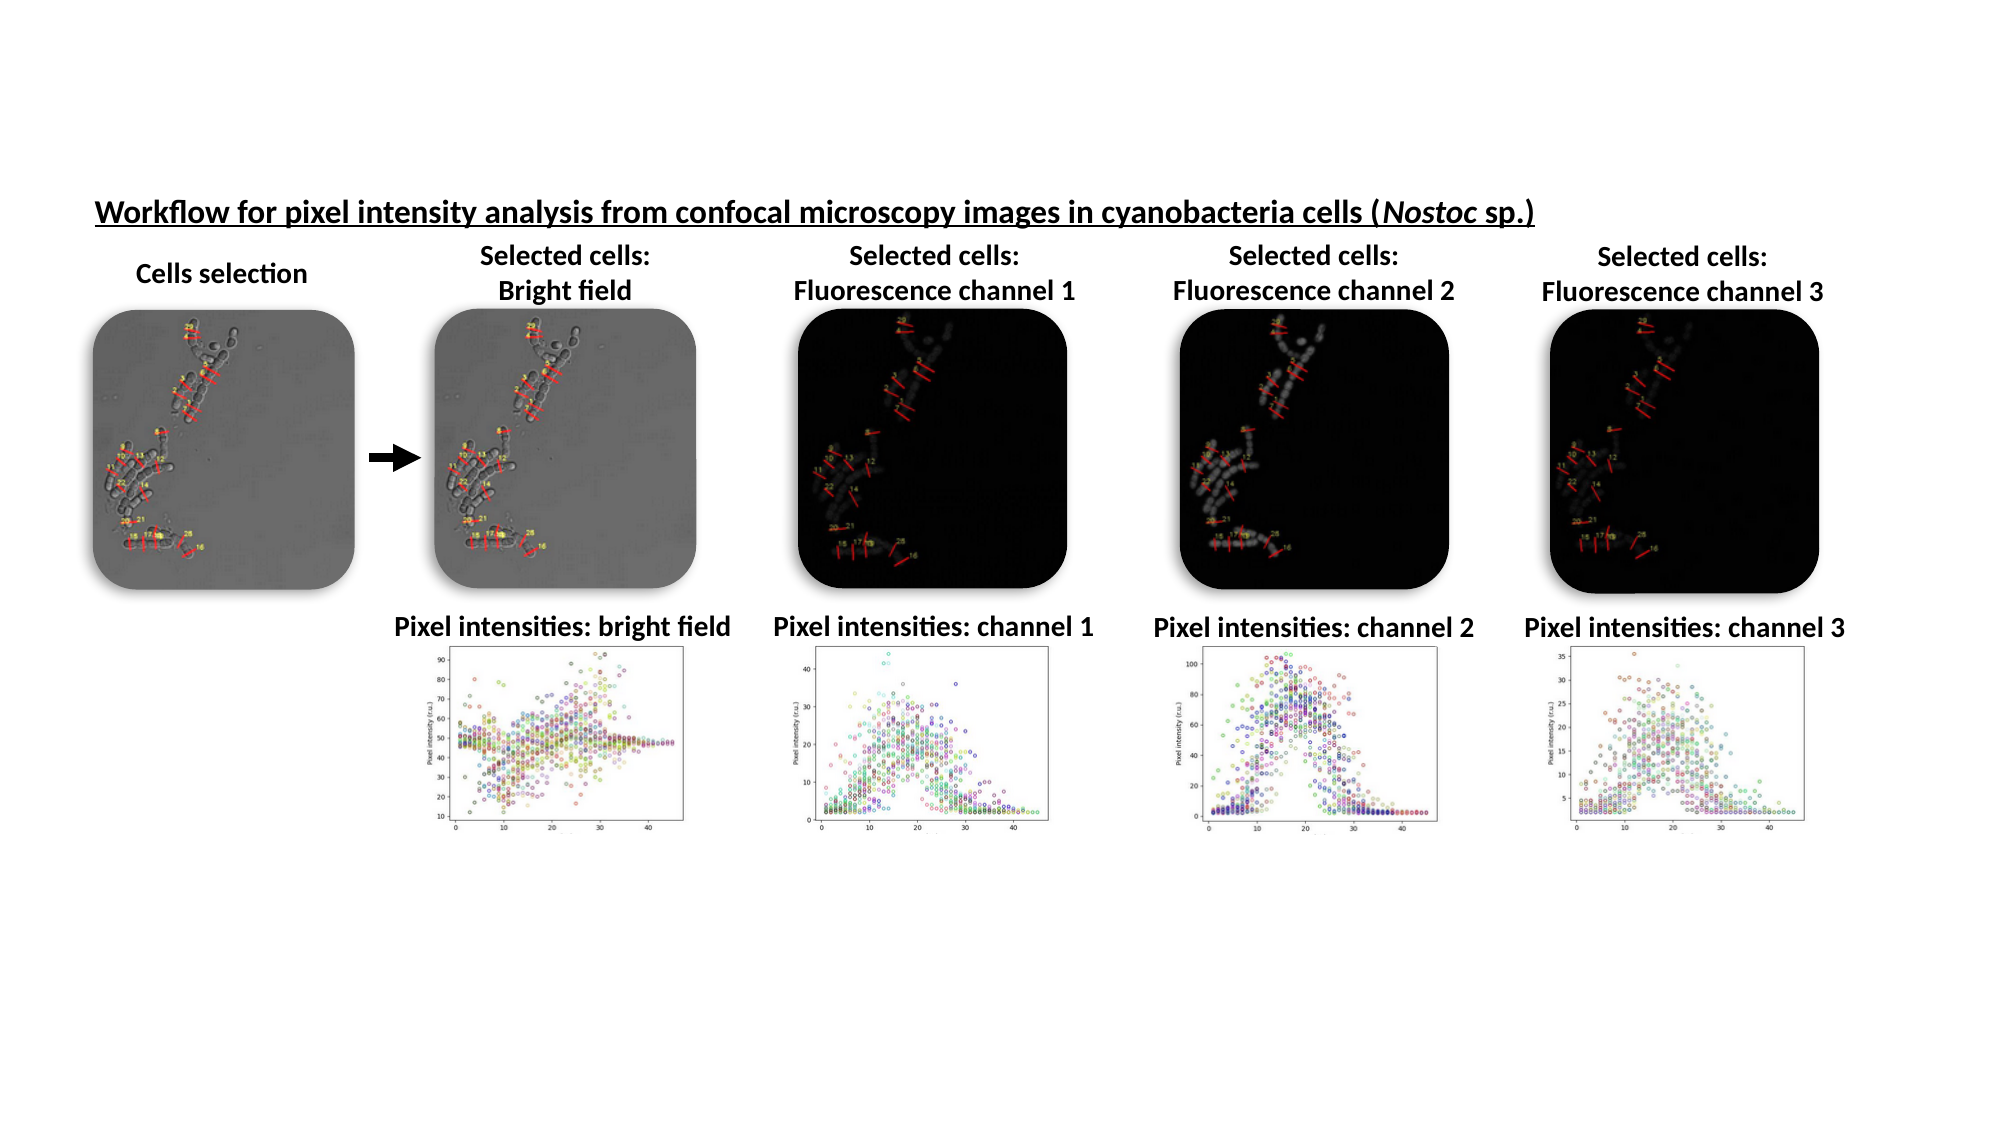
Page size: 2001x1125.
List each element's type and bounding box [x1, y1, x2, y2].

text_box [69, 143, 1866, 842]
